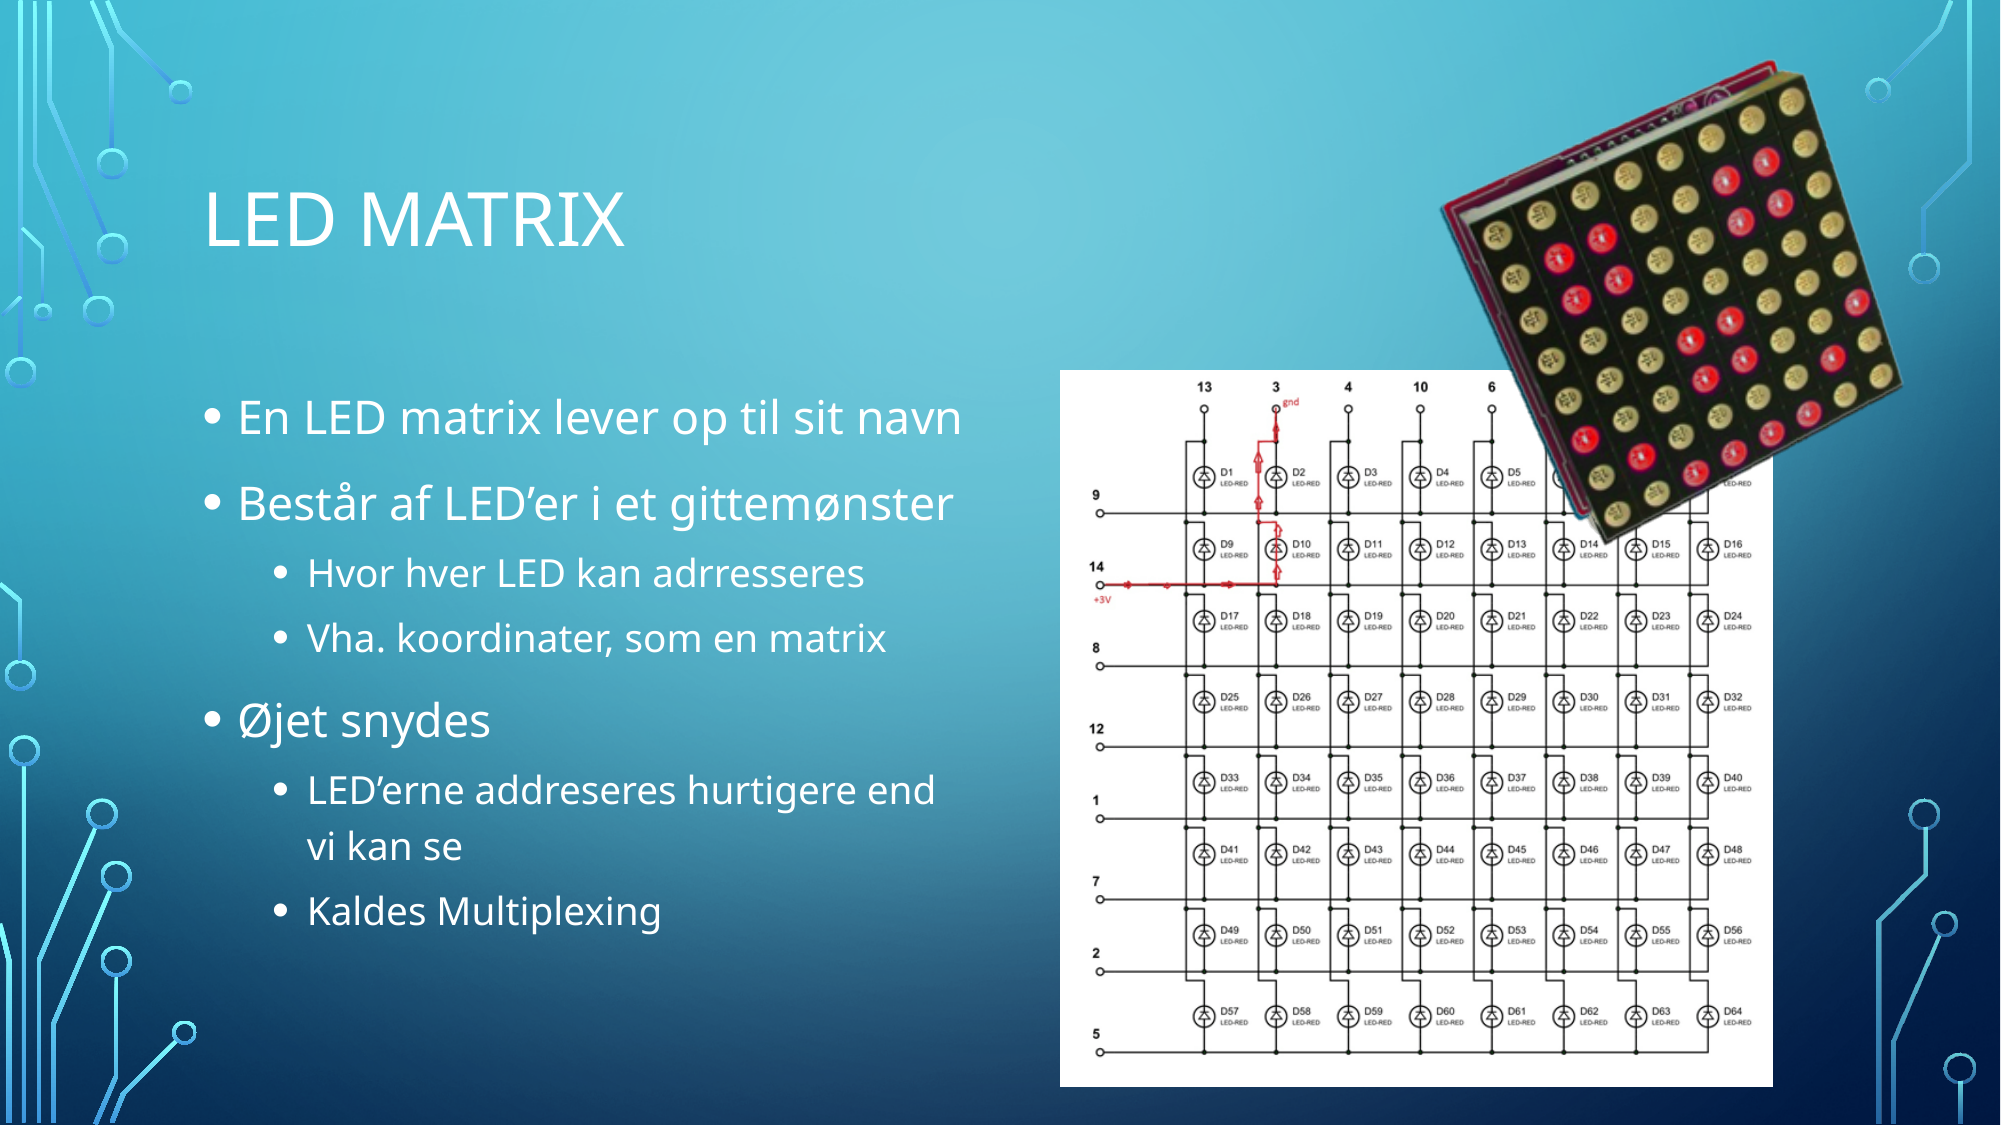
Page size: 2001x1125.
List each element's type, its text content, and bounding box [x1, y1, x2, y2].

list En LED matrix lever op til sit navn Består af LED’er i et gittemønster Hvor hver LED kan adrresseres Vha. koordinater, som en matrix Øjet snydes LED’erne addreseres hurtigere end vi kan se Kaldes Multiplexing [187, 369, 982, 950]
title LED Matrix [187, 101, 1373, 344]
picture [1060, 3, 1970, 1087]
